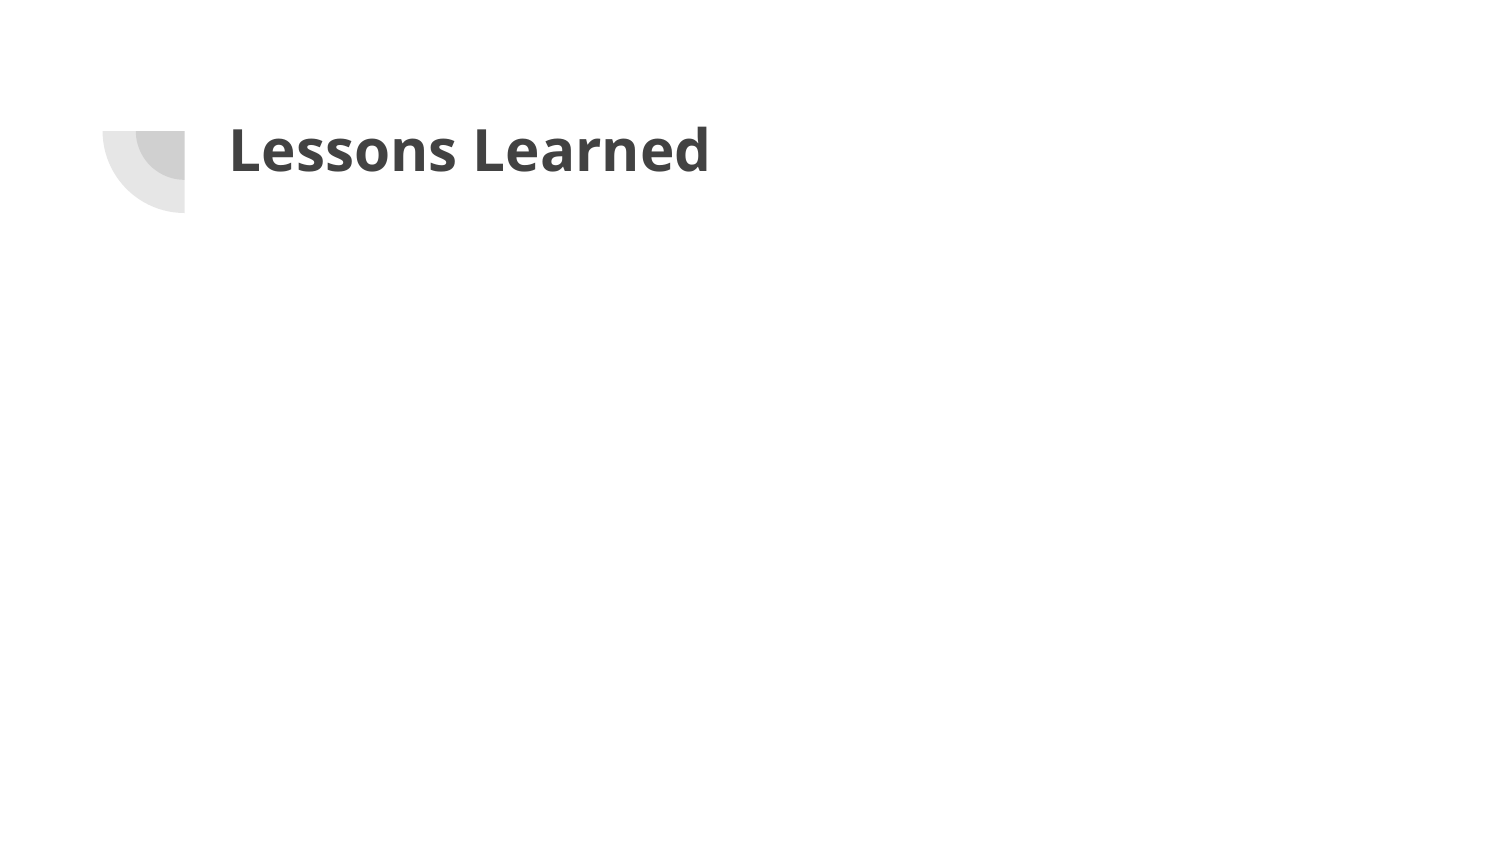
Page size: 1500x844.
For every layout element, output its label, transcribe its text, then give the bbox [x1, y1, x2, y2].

title Lessons Learned [213, 98, 1368, 263]
